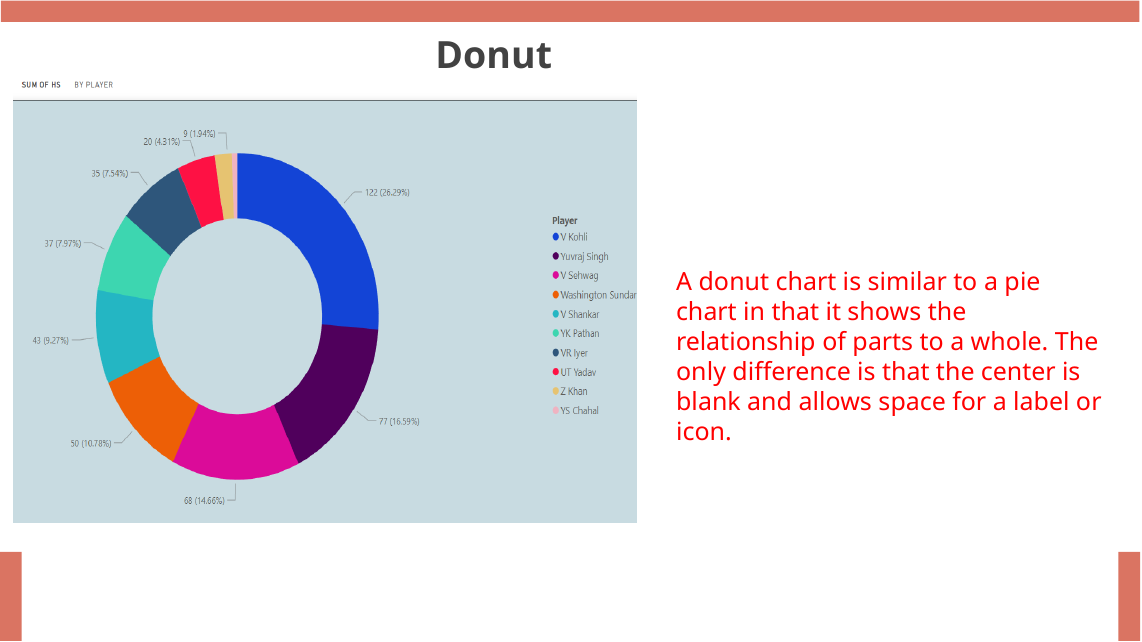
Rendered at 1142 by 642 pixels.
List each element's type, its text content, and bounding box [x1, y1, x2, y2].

text_box [0, 551, 22, 641]
text_box [0, 0, 1140, 22]
text_box A donut chart is similar to a pie chart in that it shows the relationship of parts to a whole. The only difference is that the center is blank and allows space for a label or icon. [661, 258, 1119, 453]
text_box [1118, 551, 1141, 641]
title Donut Chart [433, 28, 662, 139]
picture [13, 71, 637, 523]
